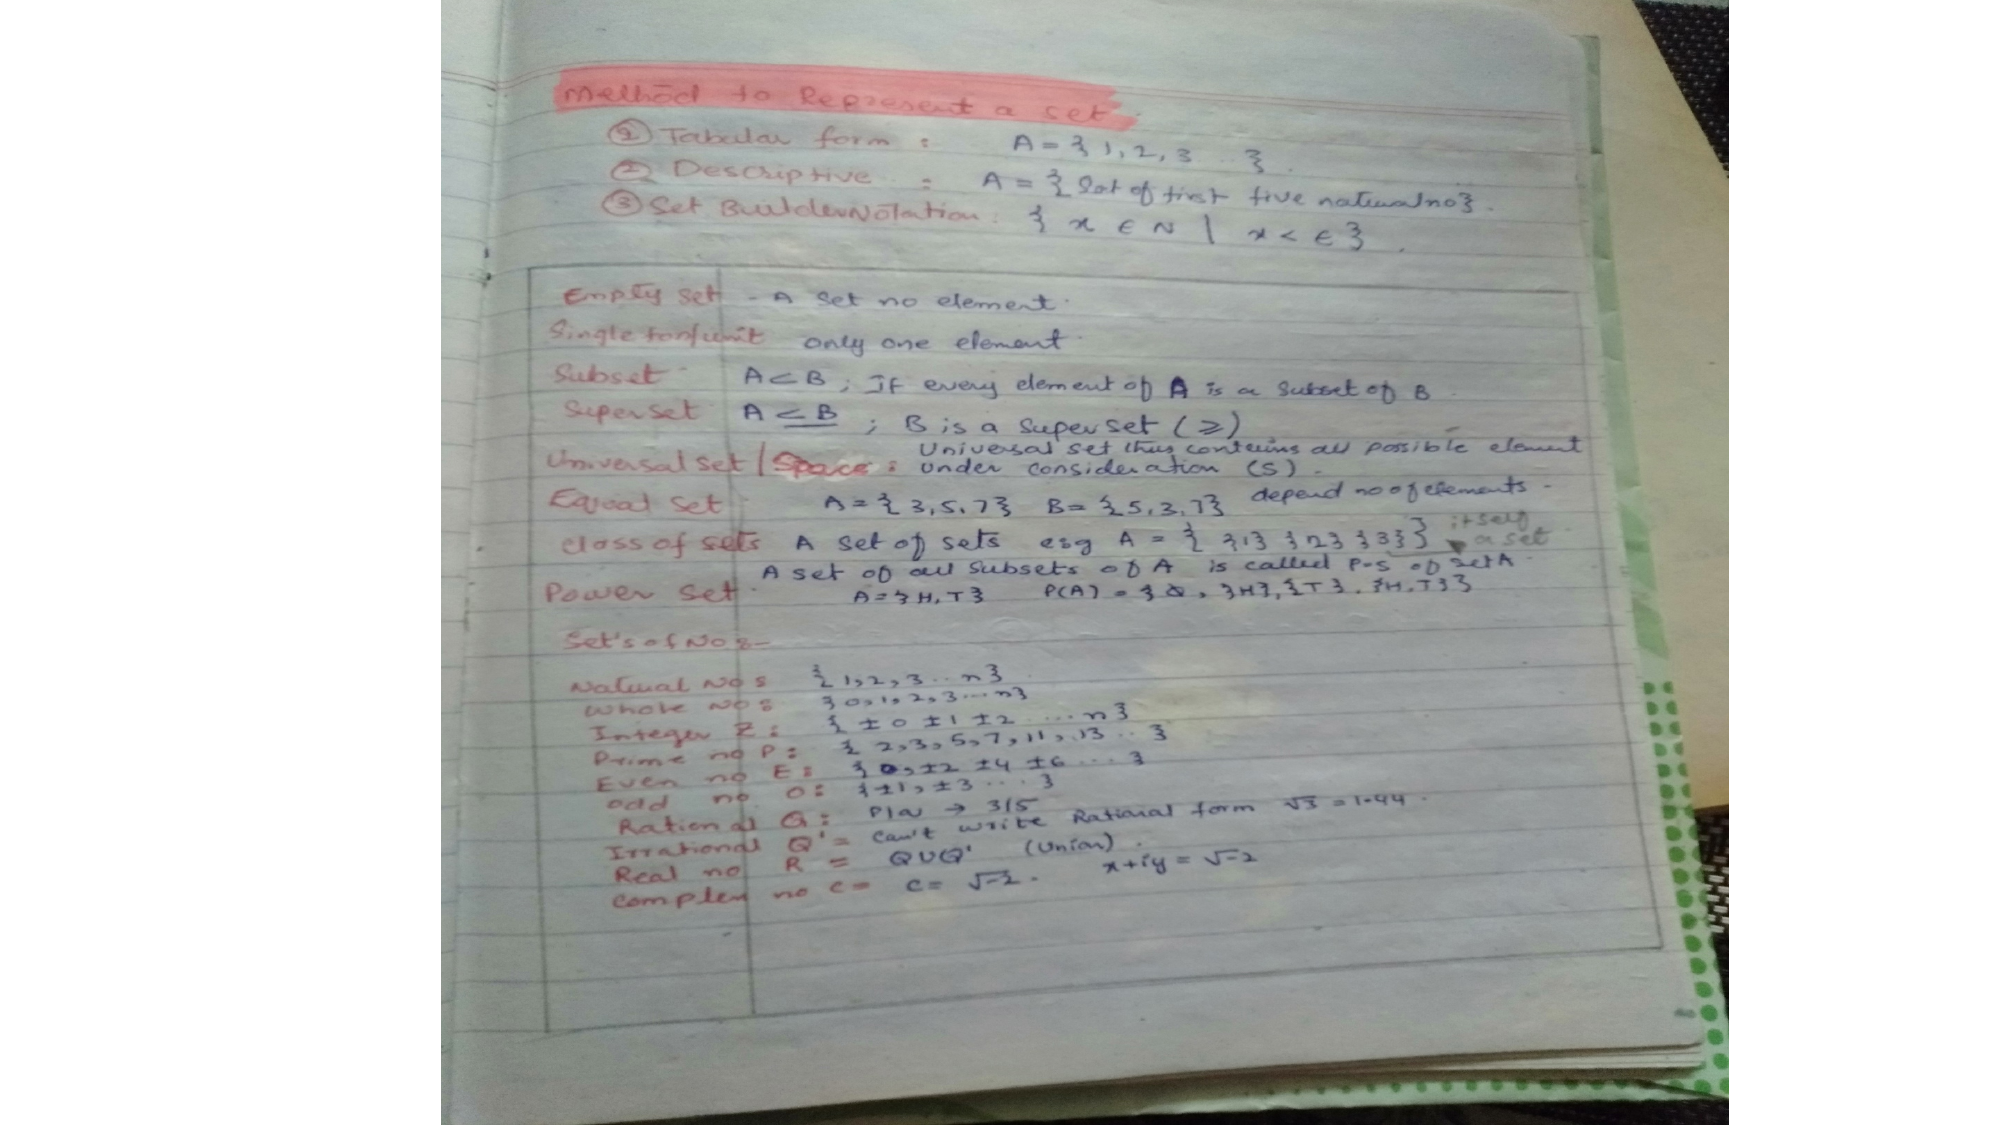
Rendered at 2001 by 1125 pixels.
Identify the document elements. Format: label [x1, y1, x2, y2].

picture [441, 0, 1729, 1125]
